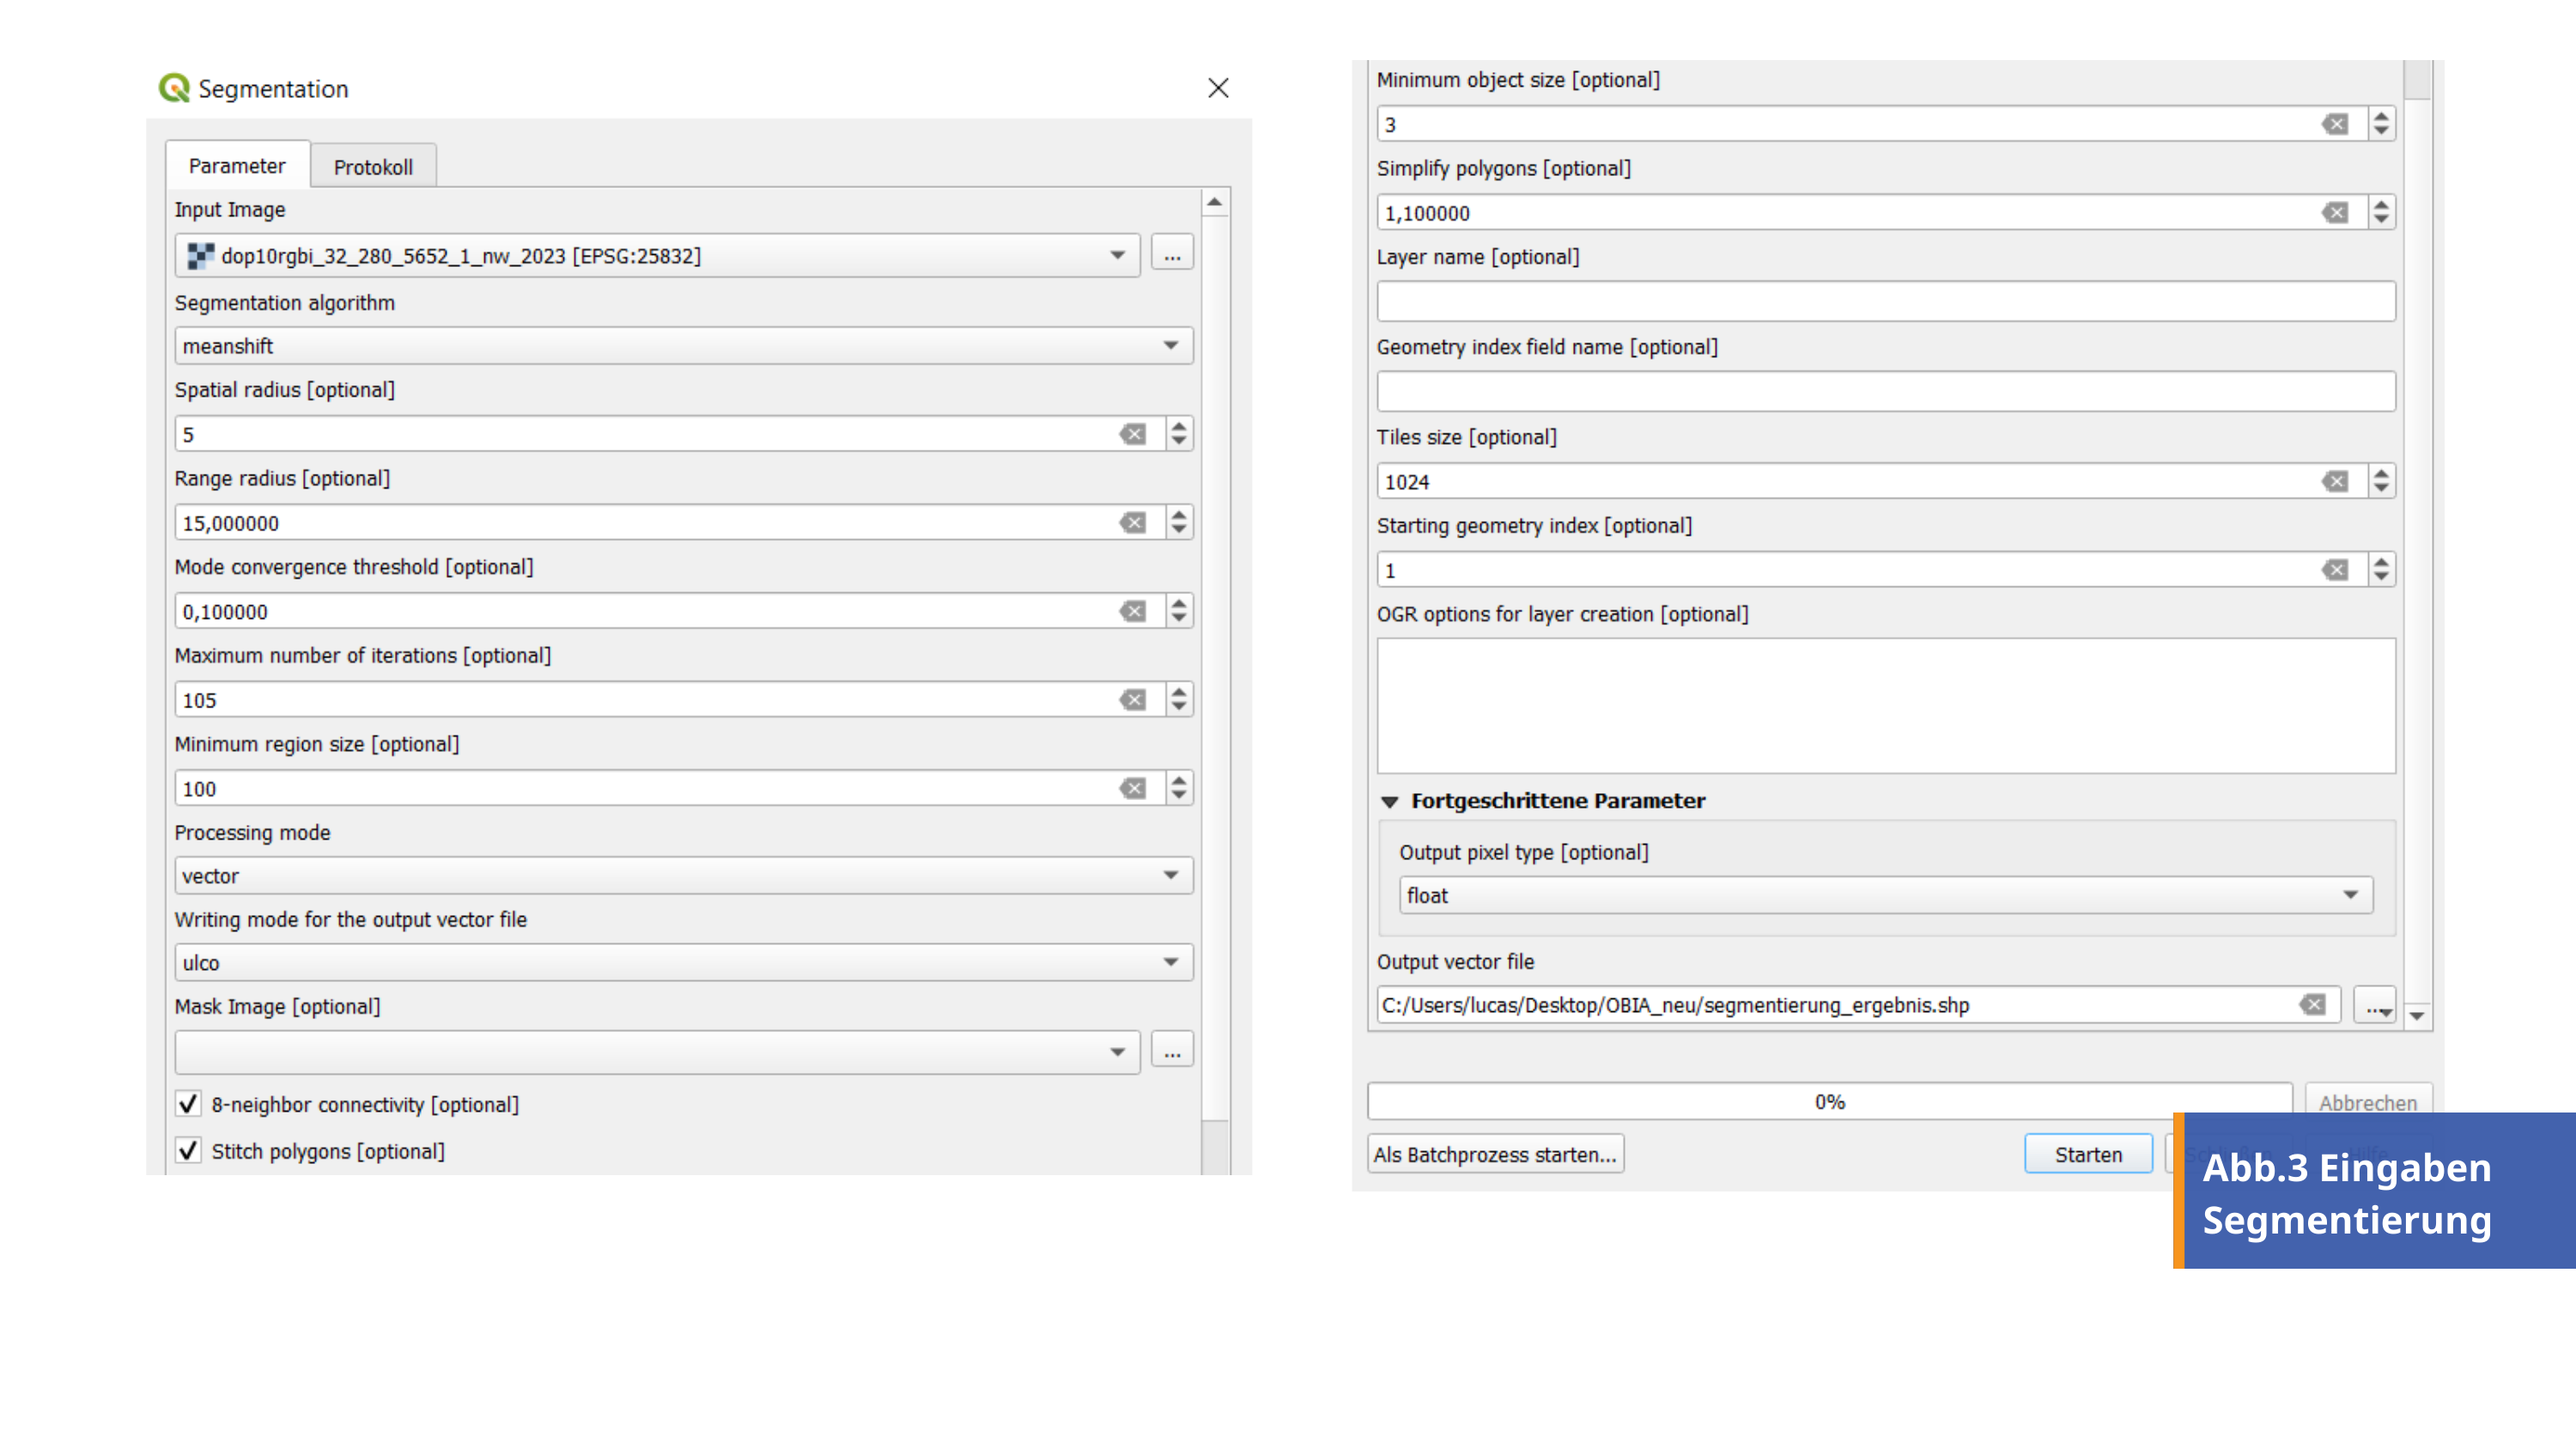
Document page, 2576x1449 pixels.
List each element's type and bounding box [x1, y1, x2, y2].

picture [1352, 60, 2576, 1269]
picture [146, 59, 1253, 1175]
